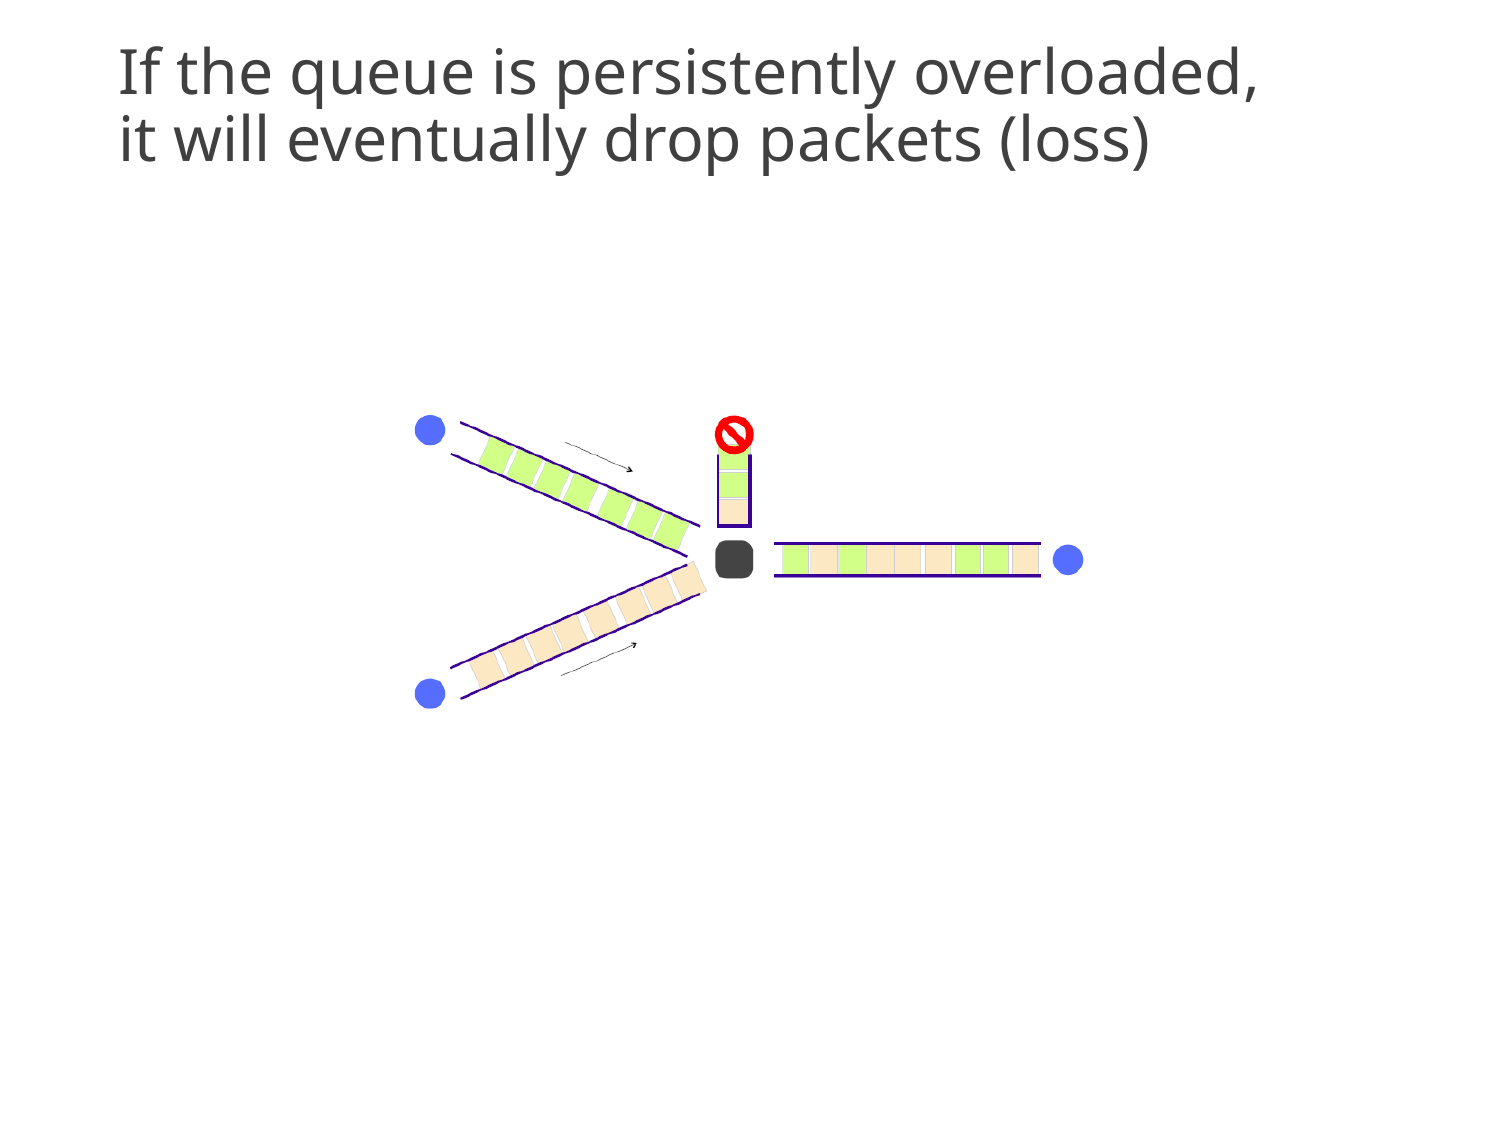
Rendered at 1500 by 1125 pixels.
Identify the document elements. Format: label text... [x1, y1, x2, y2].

picture [405, 389, 1095, 736]
title If the queue is persistently overloaded, it will eventually drop packets (loss) [103, 0, 1397, 217]
